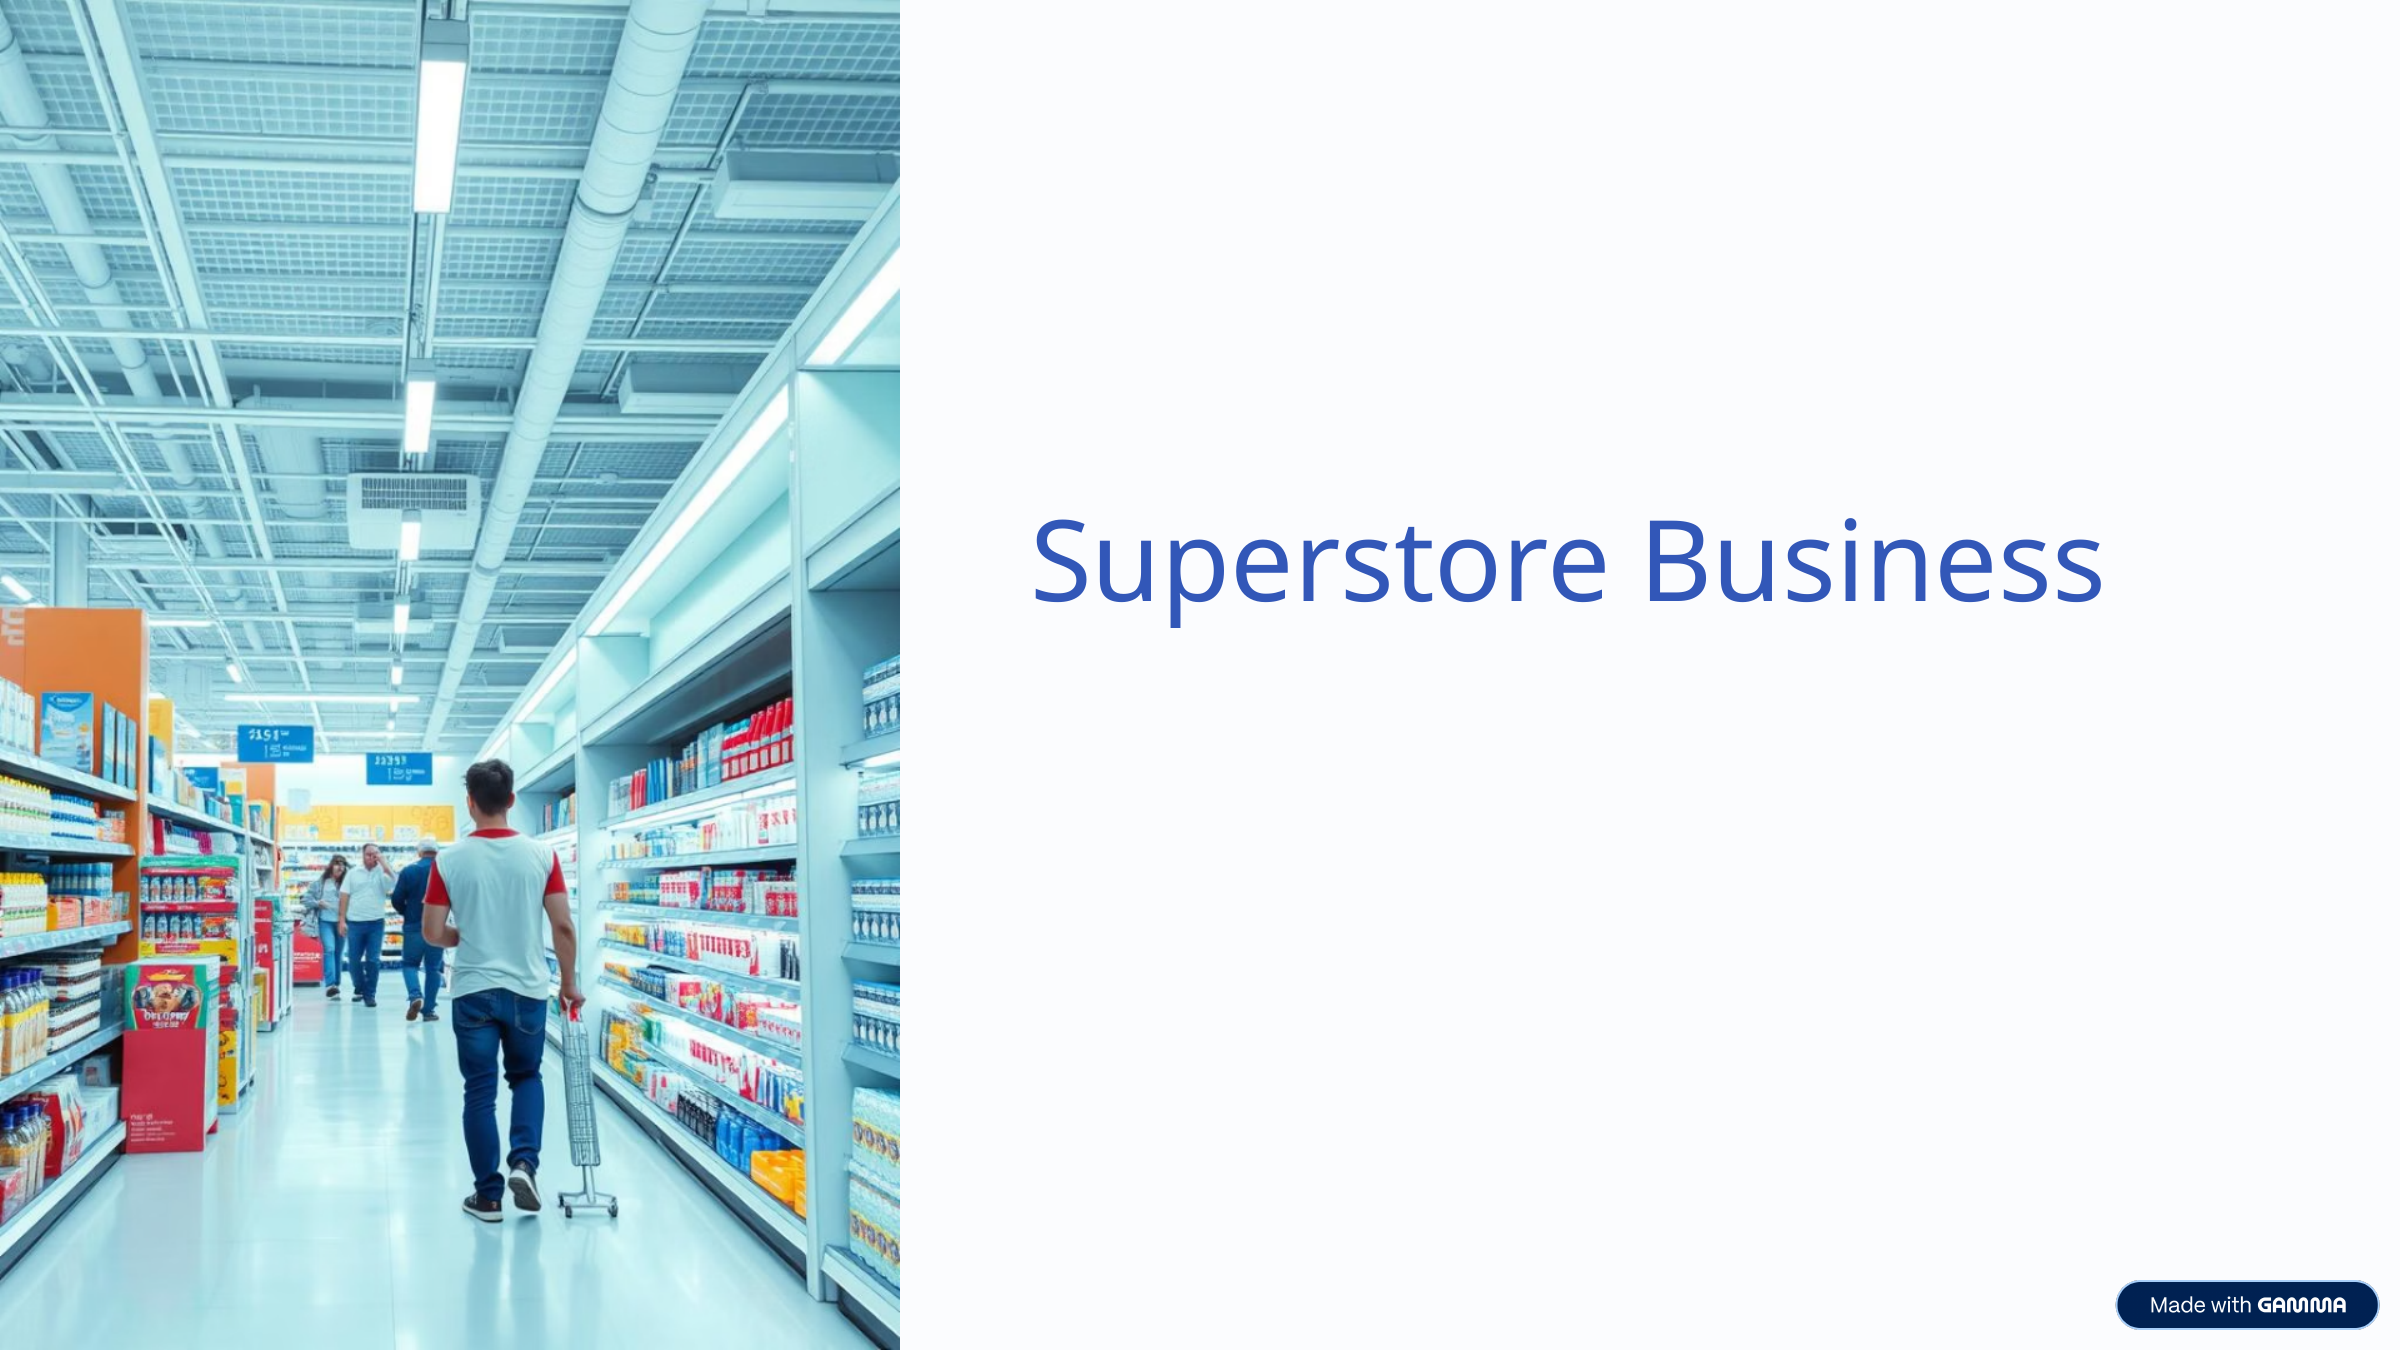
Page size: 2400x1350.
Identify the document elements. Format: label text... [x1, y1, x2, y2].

picture [2106, 1271, 2389, 1339]
picture [0, 0, 900, 1350]
text_box Superstore Business [1030, 508, 1961, 625]
